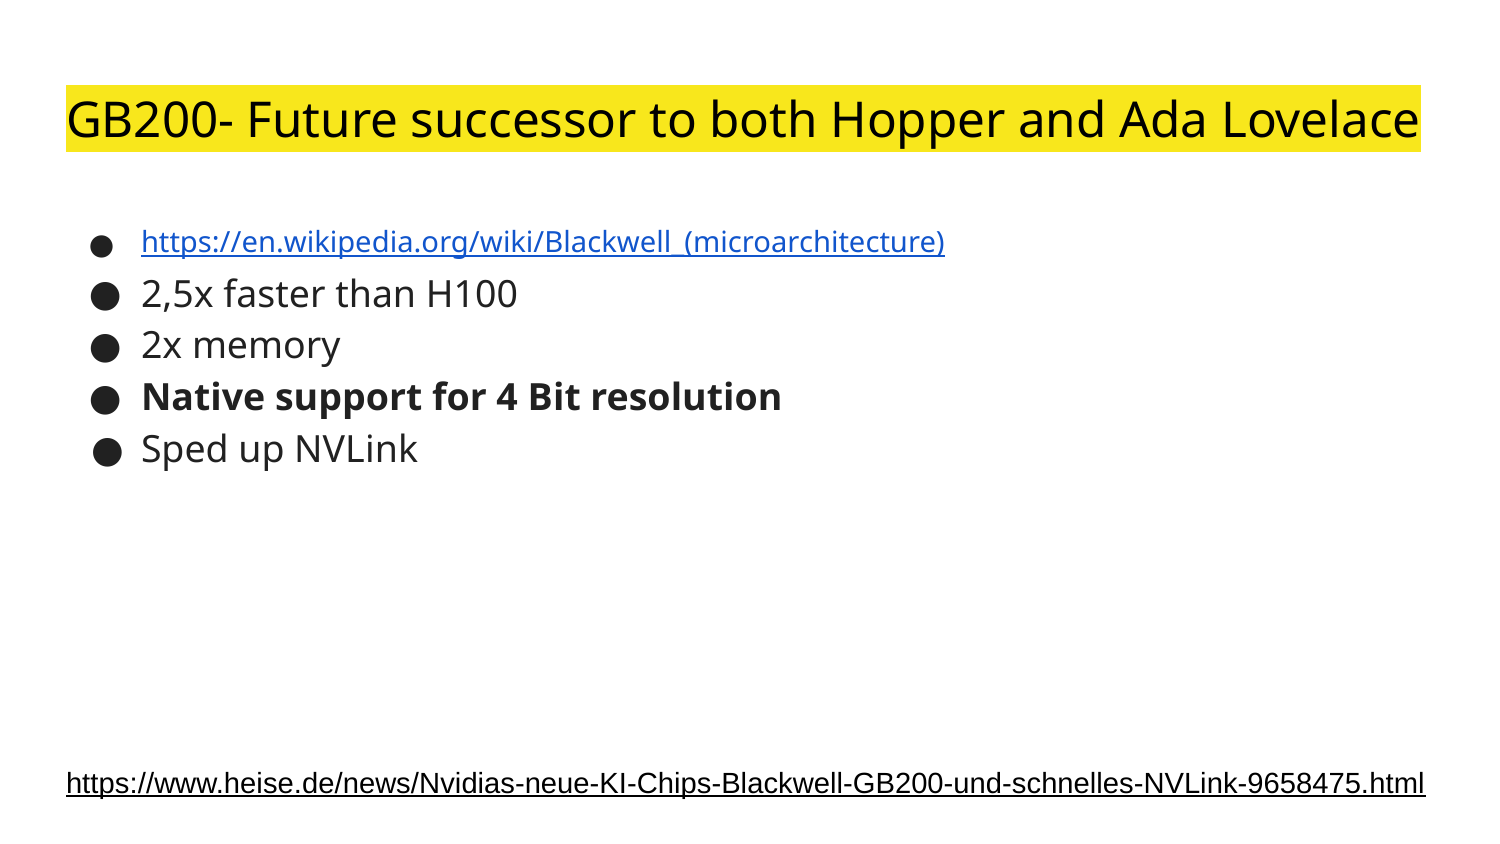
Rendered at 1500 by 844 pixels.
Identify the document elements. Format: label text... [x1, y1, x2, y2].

list https://en.wikipedia.org/wiki/Blackwell_(microarchitecture) 2,5x faster than H100 2x memory Native support for 4 Bit resolution Sped up NVLink [51, 202, 1449, 749]
title GB200- Future successor to both Hopper and Ada Lovelace [51, 72, 1449, 167]
text_box https://www.heise.de/news/Nvidias-neue-KI-Chips-Blackwell-GB200-und-schnelles-NVLink-9658475.html [51, 749, 1476, 815]
